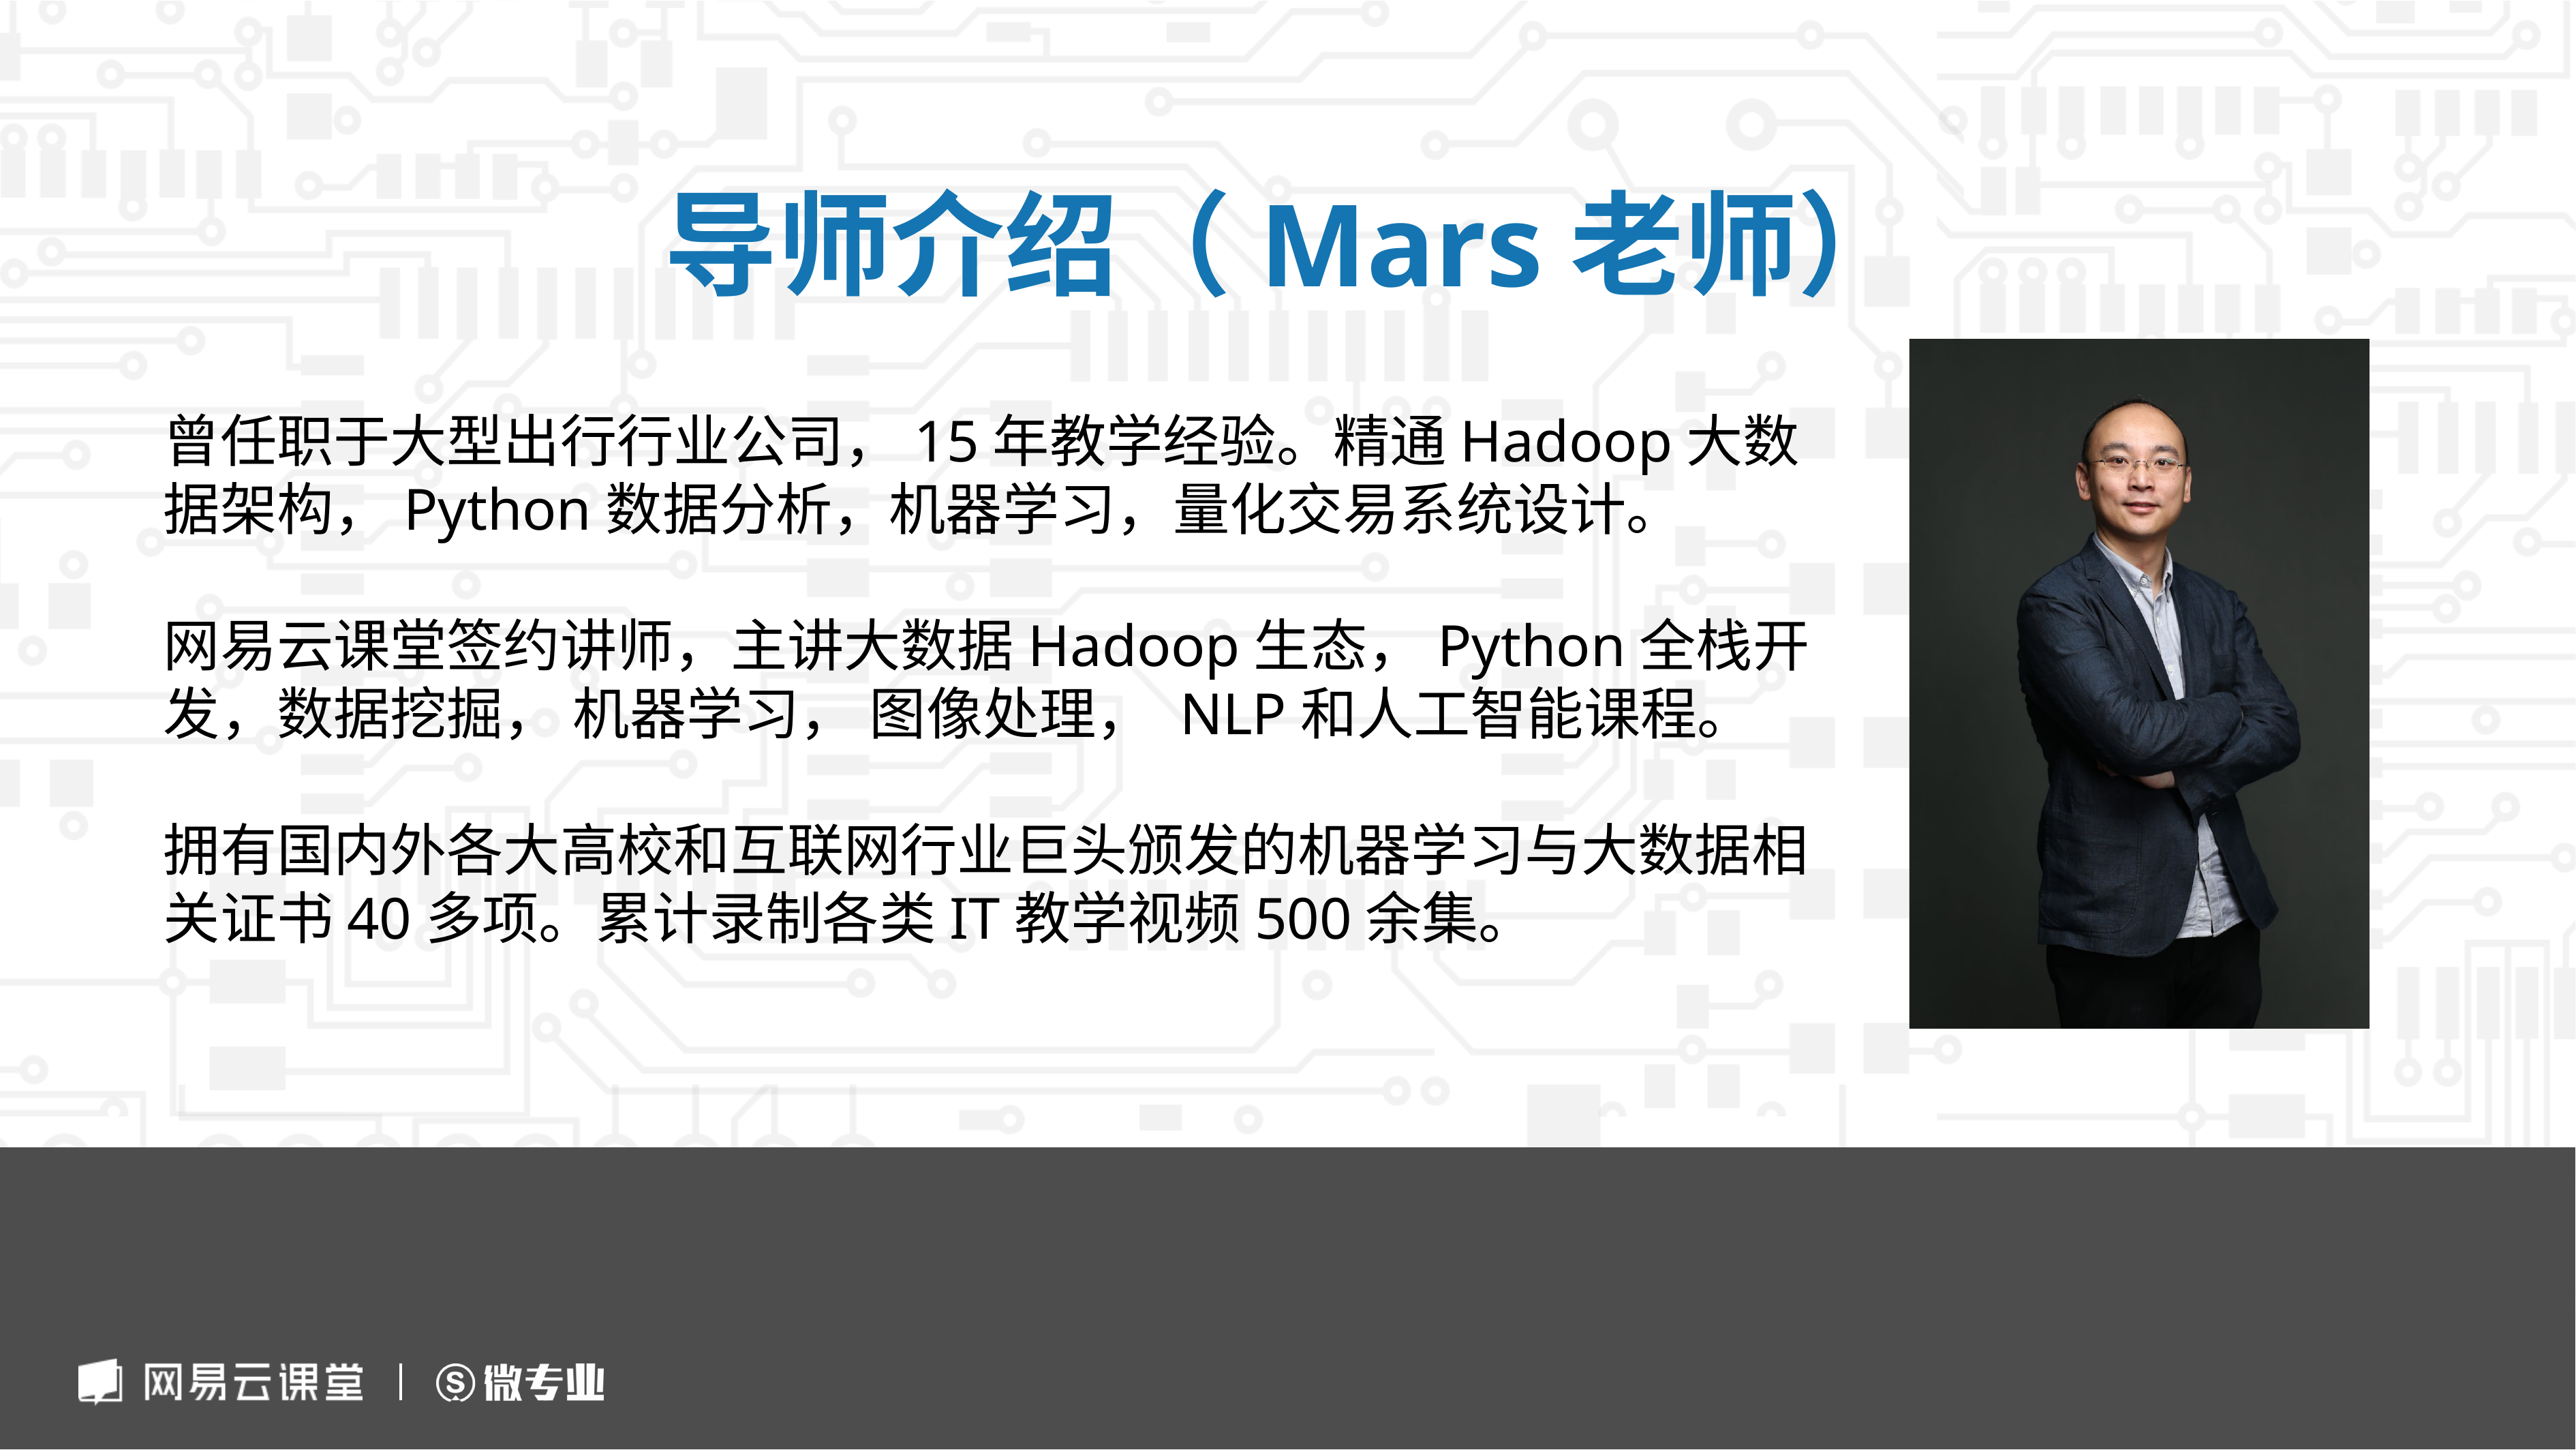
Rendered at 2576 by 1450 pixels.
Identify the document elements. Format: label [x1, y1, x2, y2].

text_box [0, 1340, 2576, 1449]
text_box [153, 160, 2153, 1030]
text_box [78, 1358, 604, 1406]
picture [0, 1, 2576, 1335]
